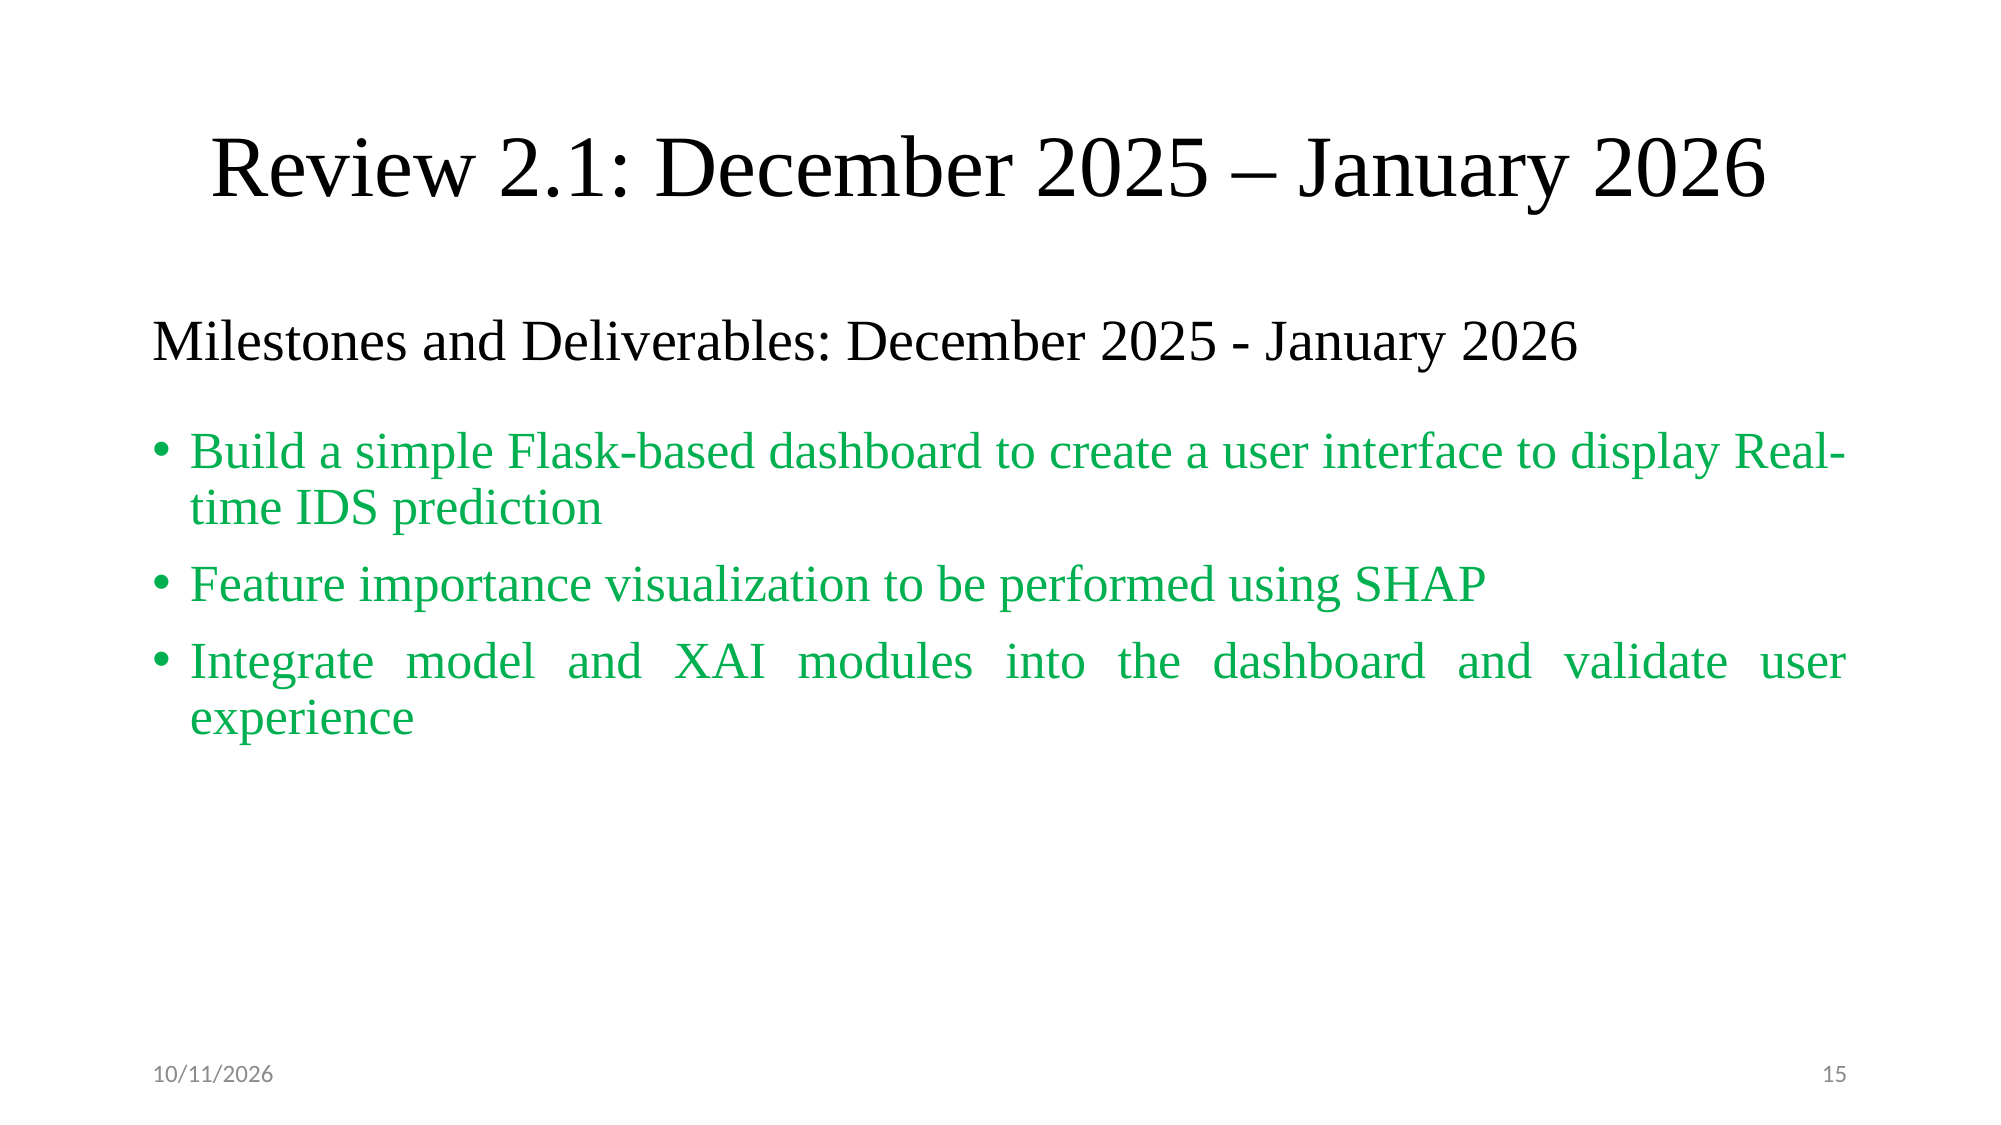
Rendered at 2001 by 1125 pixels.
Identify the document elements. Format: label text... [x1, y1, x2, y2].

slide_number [137, 1042, 588, 1103]
slide_number 15 [1412, 1042, 1863, 1103]
text_box Review 2.1: December 2025 – January 2026 [137, 59, 1863, 278]
text_box Milestones and Deliverables: December 2025 - January 2026 Build a simple Flask-based dashboard to create a user interface to display Real-time IDS prediction Feature importance visualization to be performed using SHAP Integrate model and XAI modules into the dashboard and validate user experience [137, 302, 1863, 1017]
